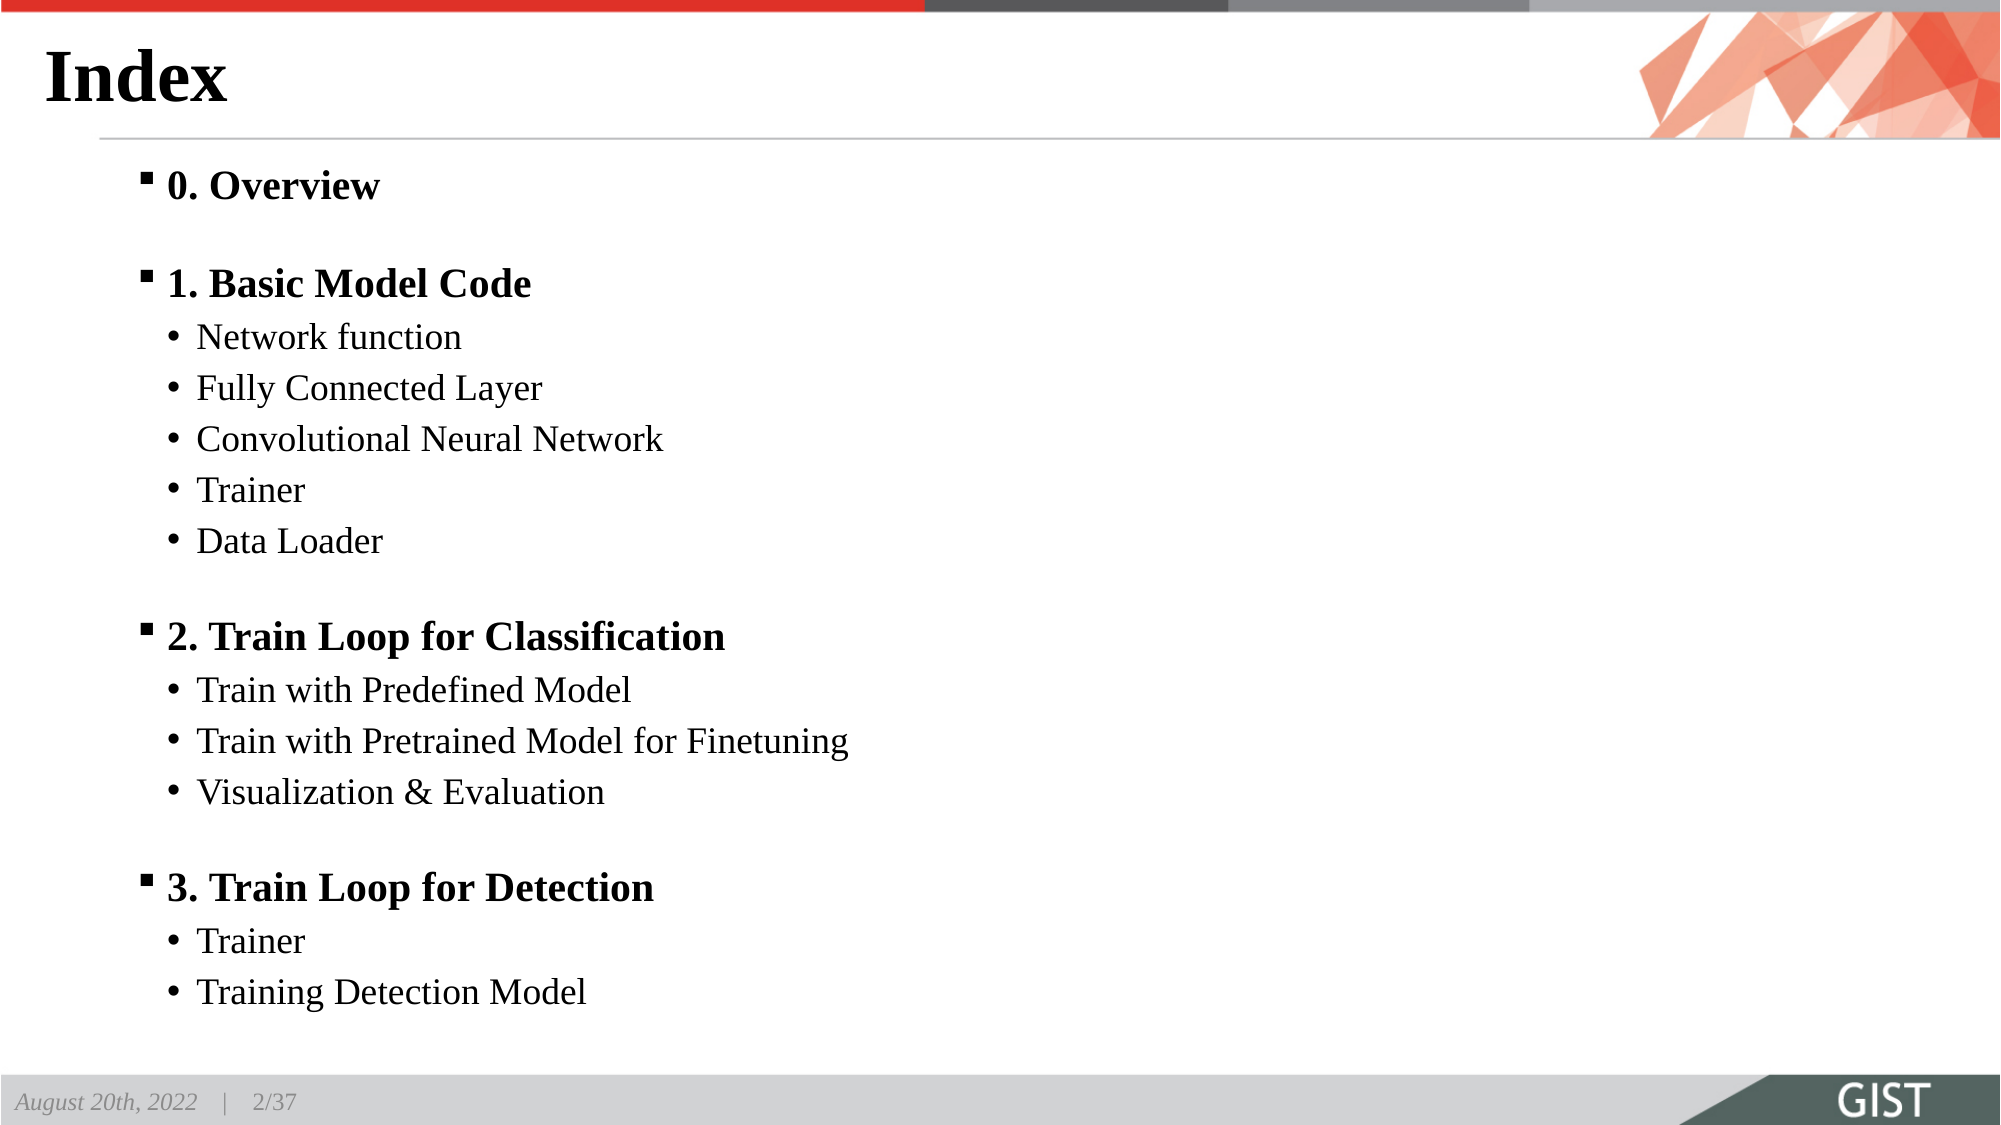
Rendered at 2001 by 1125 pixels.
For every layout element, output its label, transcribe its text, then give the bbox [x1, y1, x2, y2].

picture [0, 0, 2000, 1125]
title Index [29, 17, 1971, 136]
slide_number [0, 1075, 450, 1125]
list 0. Overview 1. Basic Model Code Network function Fully Connected Layer Convolutional Neural Network Trainer Data Loader 2. Train Loop for Classification Train with Predefined Model Train with Pretrained Model for Finetuning Visualization & Evaluation 3. Train Loop for Detection Trainer Training Detection Model [122, 155, 1971, 1043]
